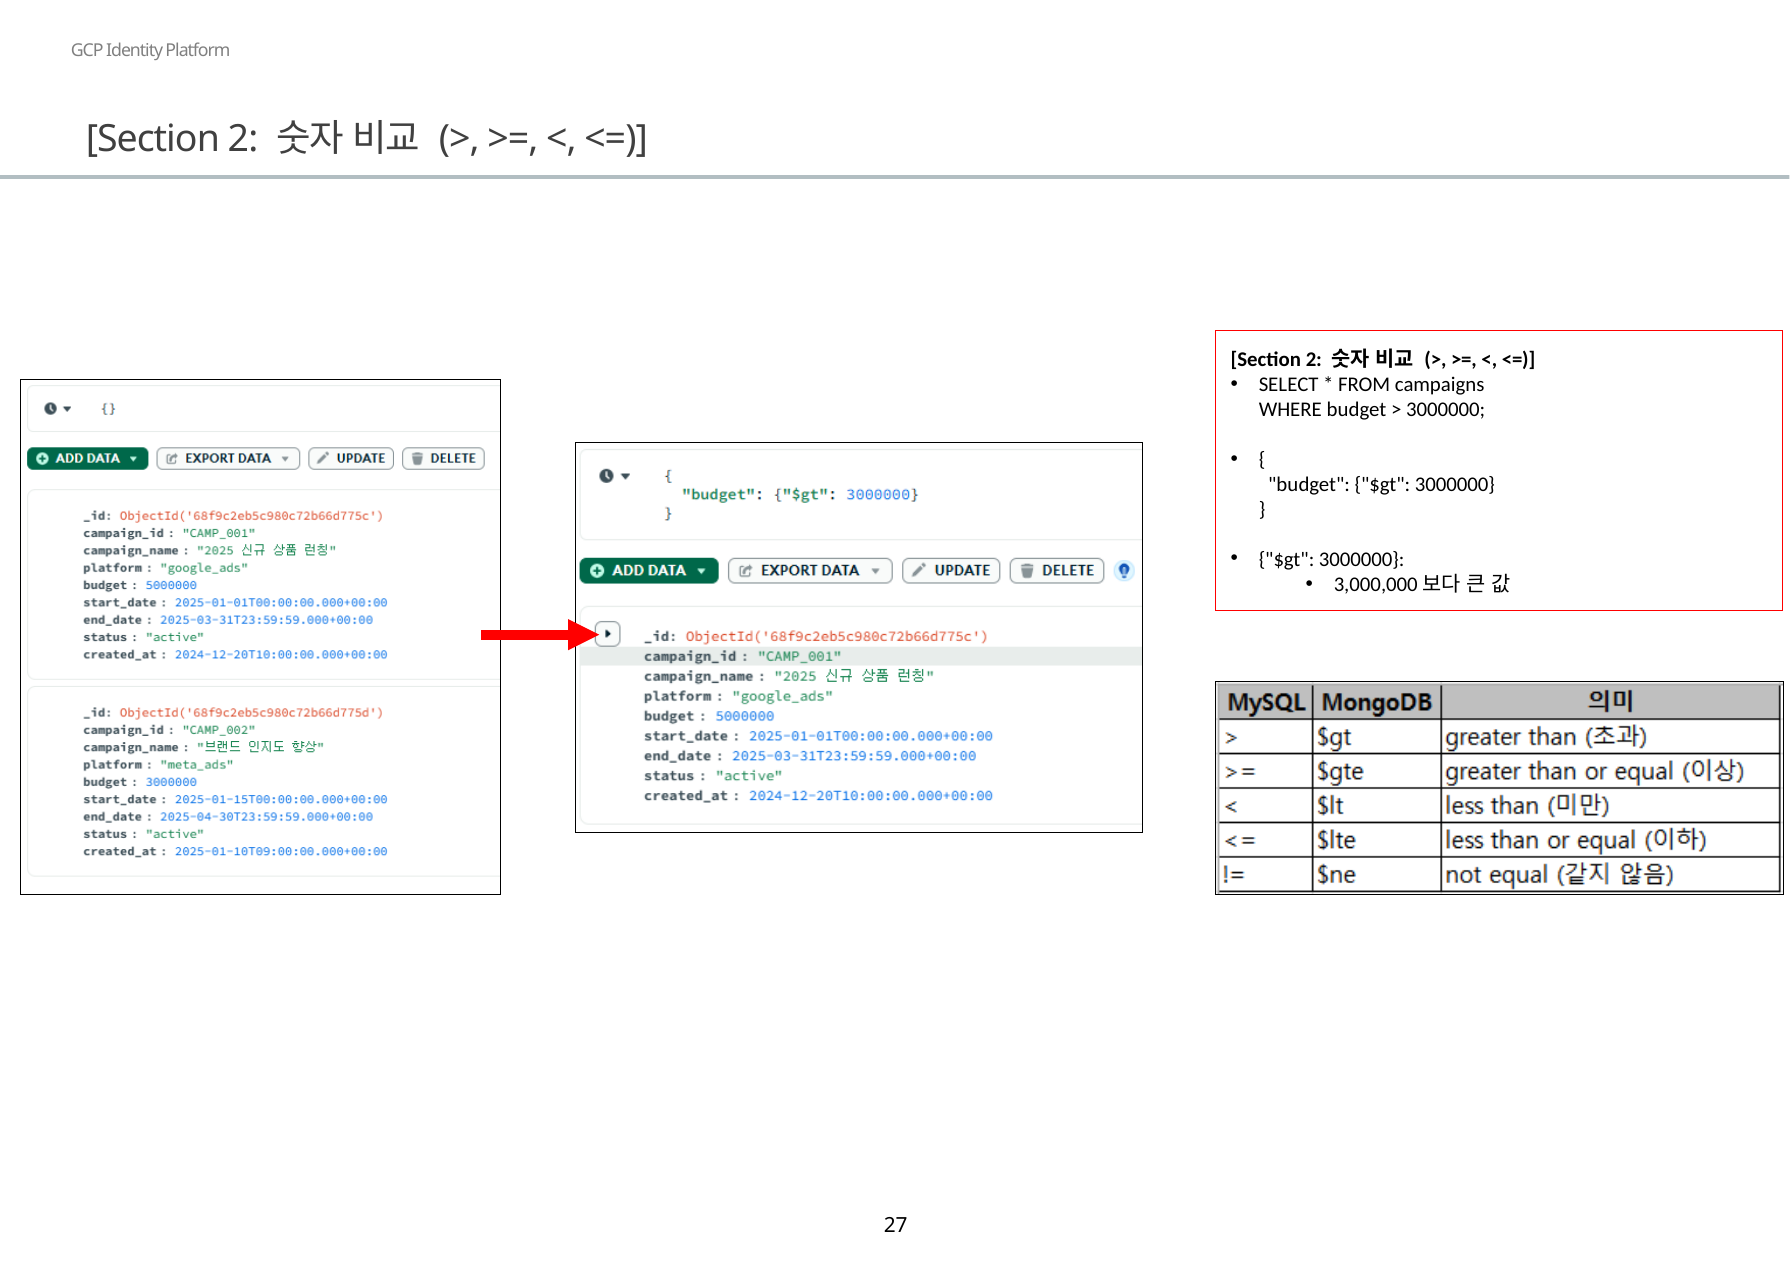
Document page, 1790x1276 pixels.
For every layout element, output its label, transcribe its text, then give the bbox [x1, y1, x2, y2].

picture [1215, 681, 1784, 895]
picture [575, 442, 1143, 833]
picture [20, 379, 501, 895]
title [Section 2: 숫자 비교 (>, >=, <, <=)] [70, 126, 1336, 167]
text_box [Section 2: 숫자 비교 (>, >=, <, <=)] SELECT * FROM campaigns WHERE budget > 3000000; { "budget": {"$gt": 3000000} } {"$gt": 3000000}: 3,000,000보다 큰 값 [1215, 330, 1783, 611]
